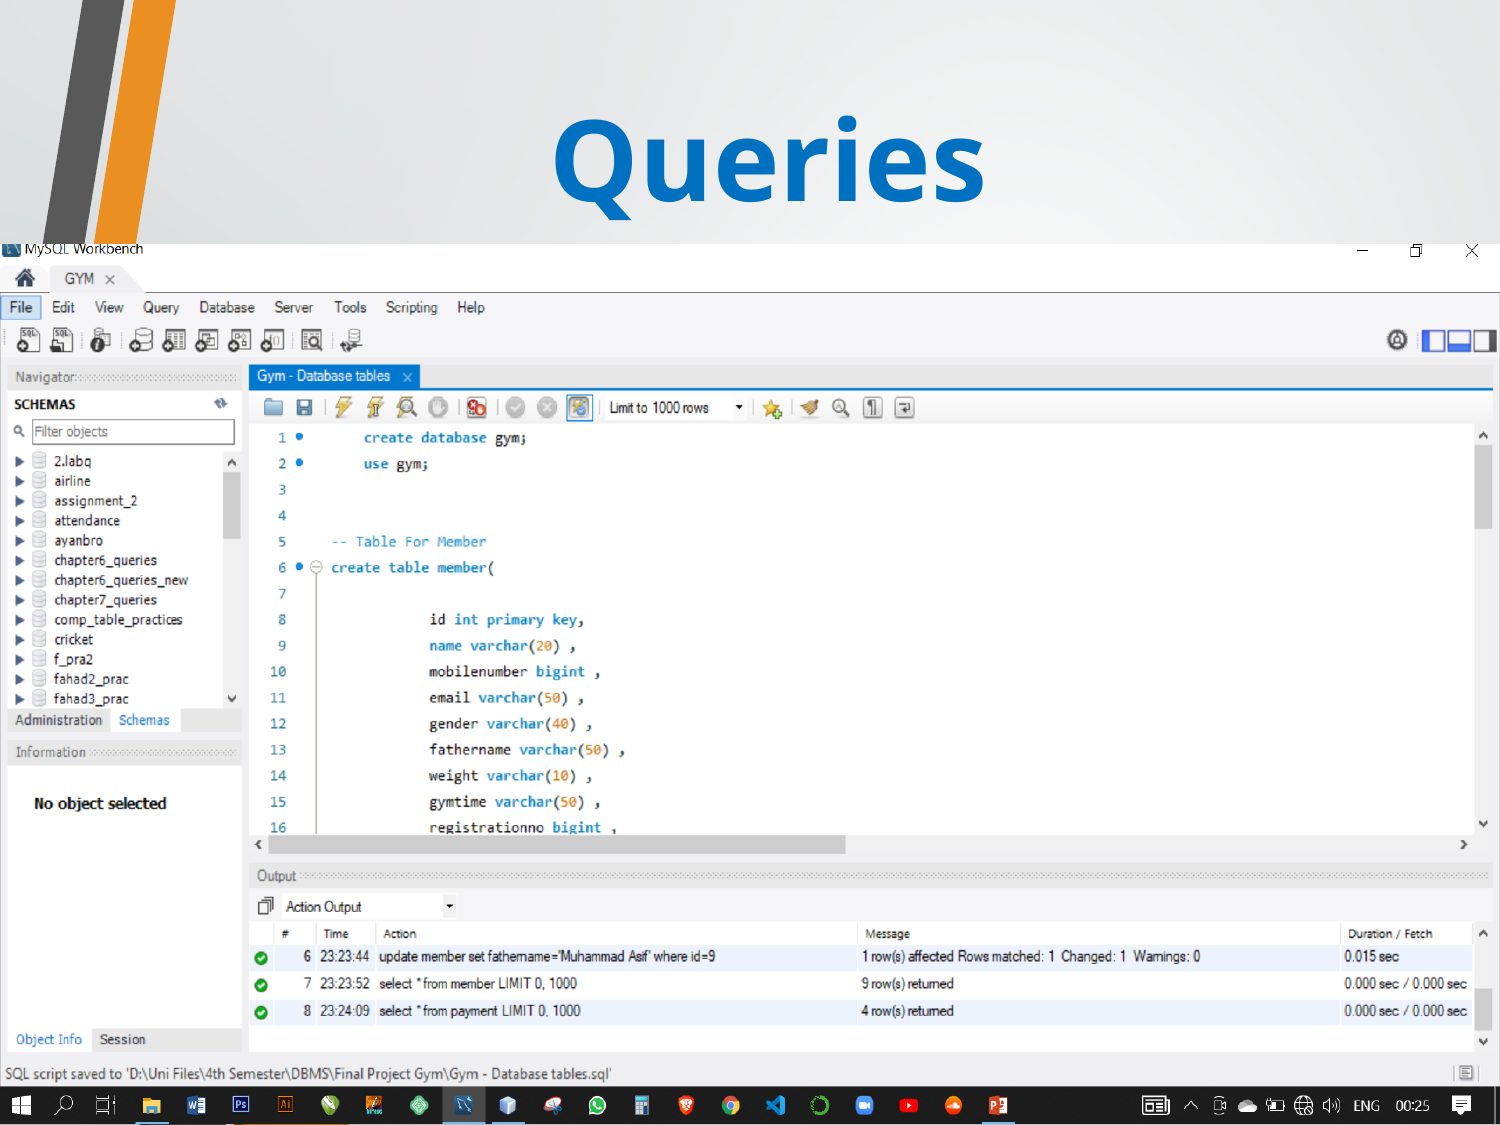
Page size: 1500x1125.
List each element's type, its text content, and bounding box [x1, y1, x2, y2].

title Queries [337, 50, 1200, 244]
picture [0, 244, 1500, 1124]
